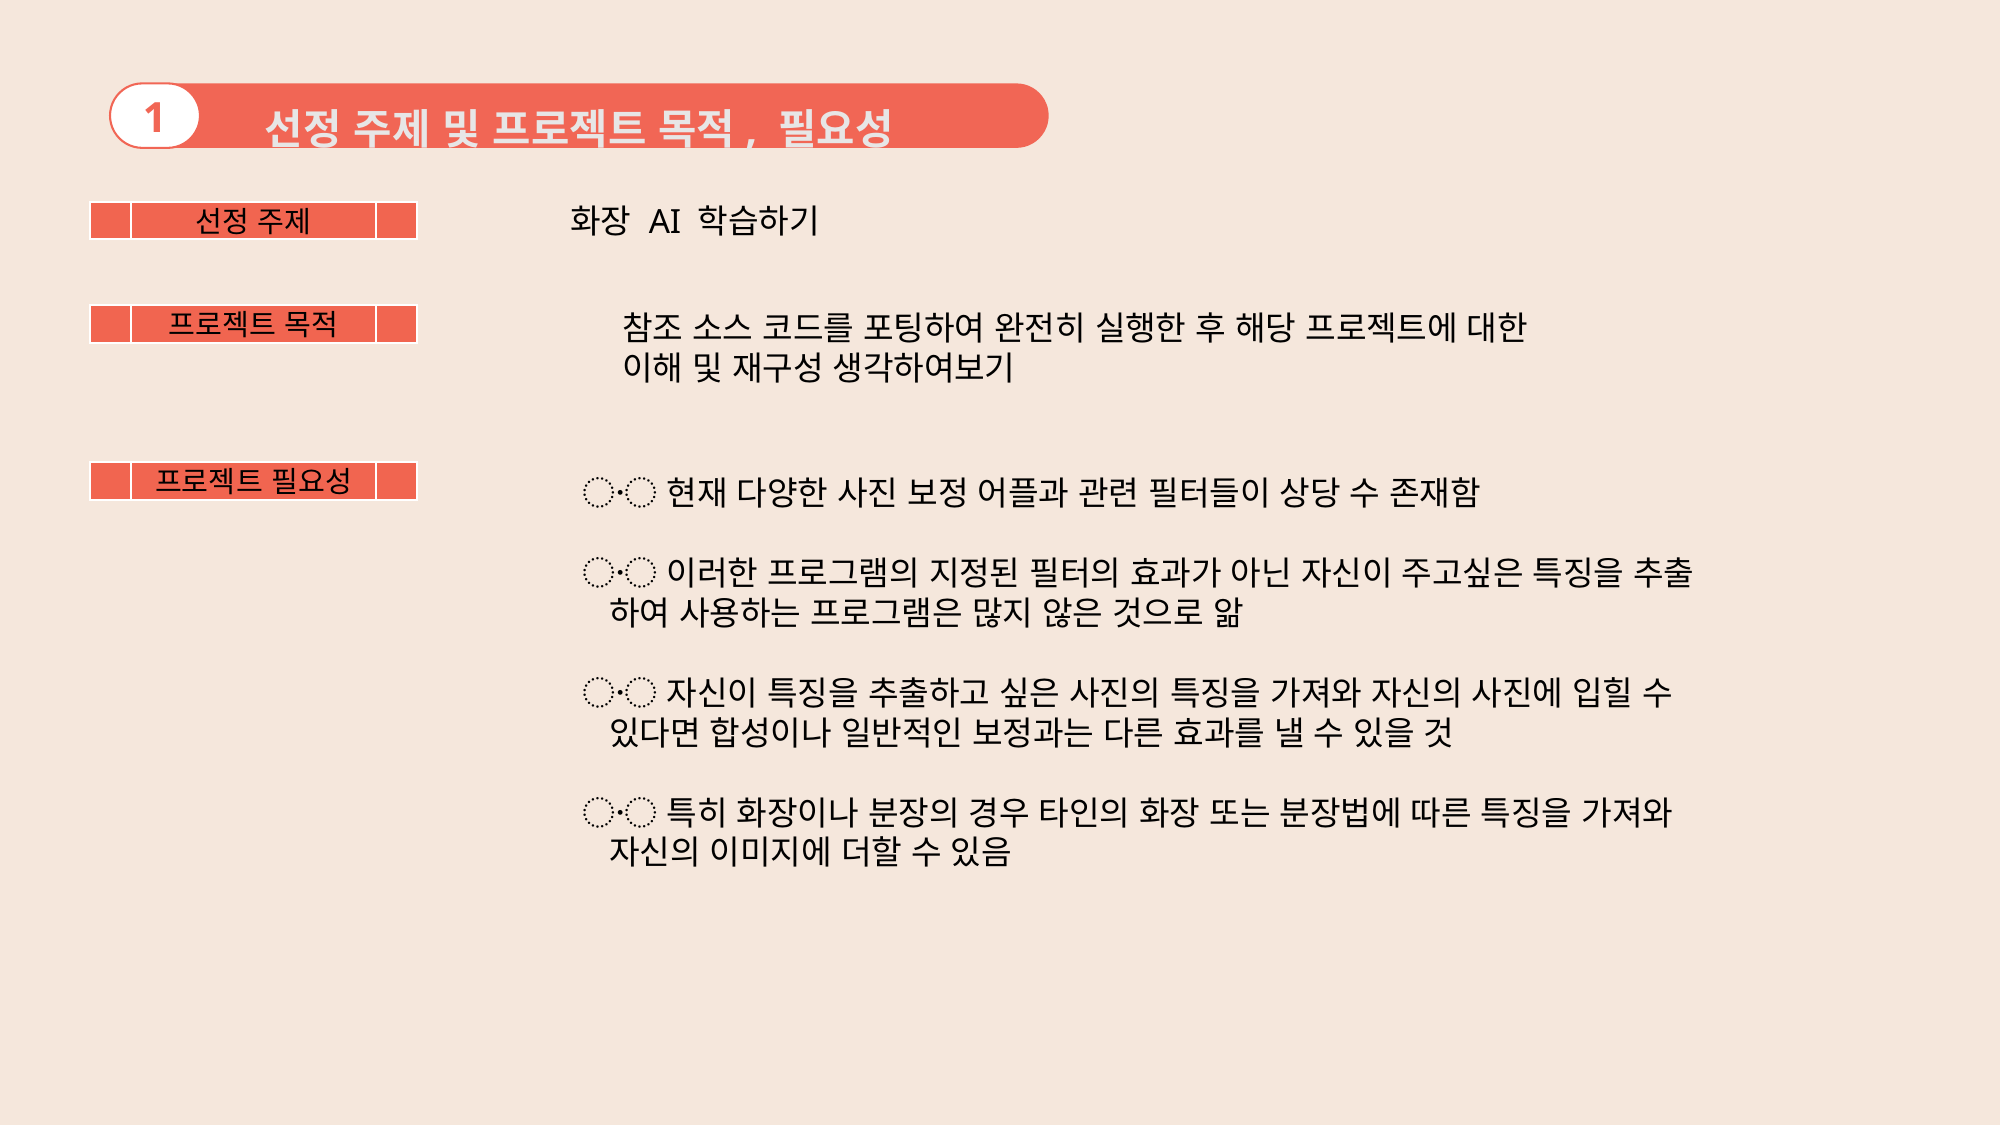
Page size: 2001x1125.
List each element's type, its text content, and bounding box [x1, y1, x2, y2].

text_box 프로젝트 필요성 [89, 461, 418, 501]
text_box 화장 AI 학습하기 [555, 192, 835, 248]
text_box 프로젝트 목적 [89, 304, 418, 344]
text_box 선정 주제 및 프로젝트 목적, 필요성 [174, 82, 1050, 149]
text_box 참조 소스 코드를 포팅하여 완전히 실행한 후 해당 프로젝트에 대한 이해 및 재구성 생각하여보기 [607, 299, 1554, 395]
text_box 선정 주제 [89, 201, 418, 240]
text_box 〮 현재 다양한 사진 보정 어플과 관련 필터들이 상당 수 존재함 〮 이러한 프로그램의 지정된 필터의 효과가 아닌 자신이 주고싶은 특징을 추출 하여 사용하는 프로그램은 많지 않은 것으로 앎 〮 자신이 특징을 추출하고 싶은 사진의 특징을 가져와 자신의 사진에 입힐 수 있다면 합성이나 일반적인 보정과는 다른 효과를 낼 수 있을 것 〮 특히 화장이나 분장의 경우 타인의 화장 또는 분장법에 따른 특징을 가져와 자신의 이미지에 더할 수 있음 [568, 465, 1711, 879]
text_box 1 [108, 82, 201, 149]
